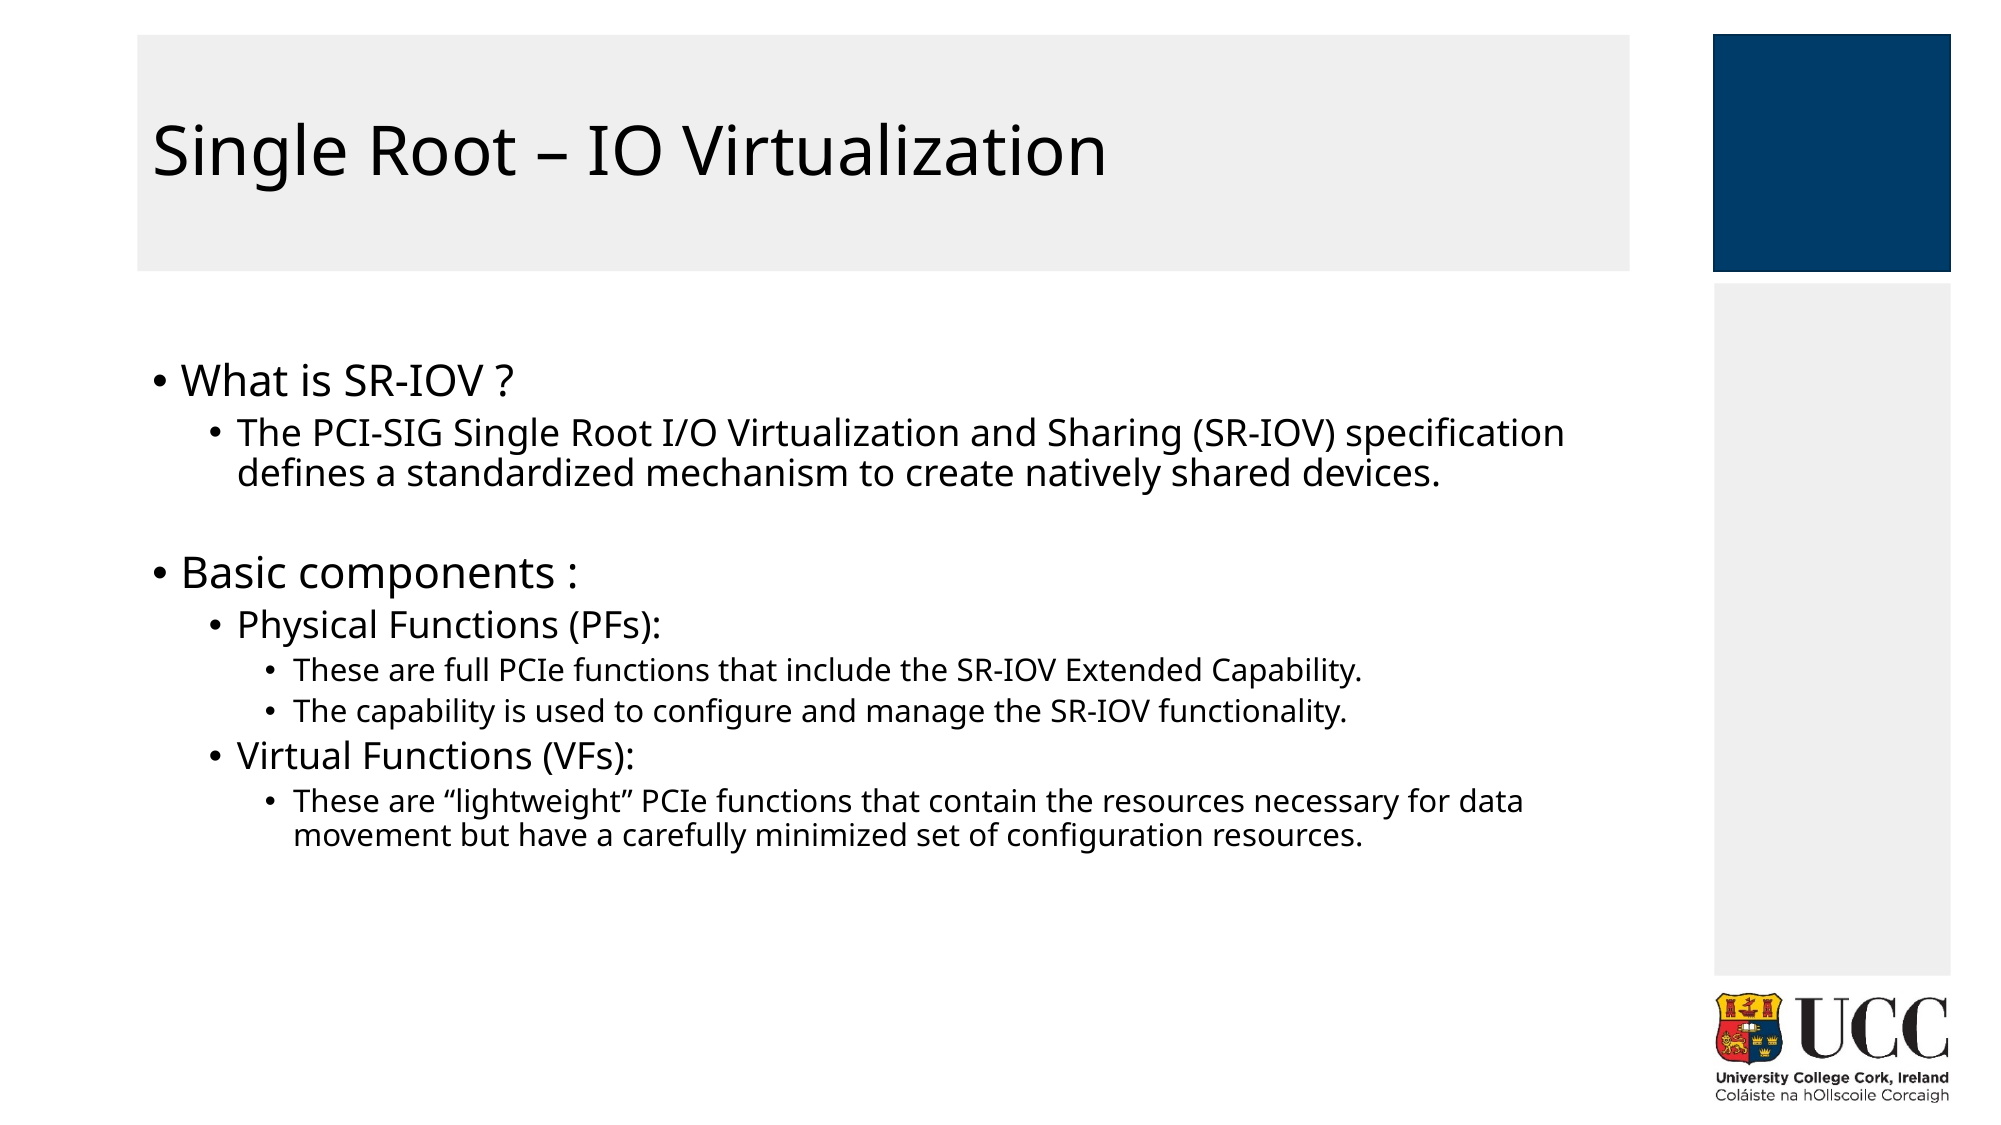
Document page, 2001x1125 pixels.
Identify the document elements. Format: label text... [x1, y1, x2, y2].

picture [1713, 991, 1951, 1103]
title Single Root – IO Virtualization [137, 34, 1630, 272]
list What is SR-IOV ? The PCI-SIG Single Root I/O Virtualization and Sharing (SR-IOV) specification defines a standardized mechanism to create natively shared devices. Basic components : Physical Functions (PFs): These are full PCIe functions that include the SR-IOV Extended Capability. The capability is used to configure and manage the SR-IOV functionality. Virtual Functions (VFs): These are “lightweight” PCIe functions that contain the resources necessary for data movement but have a carefully minimized set of configuration resources. [137, 283, 1630, 976]
